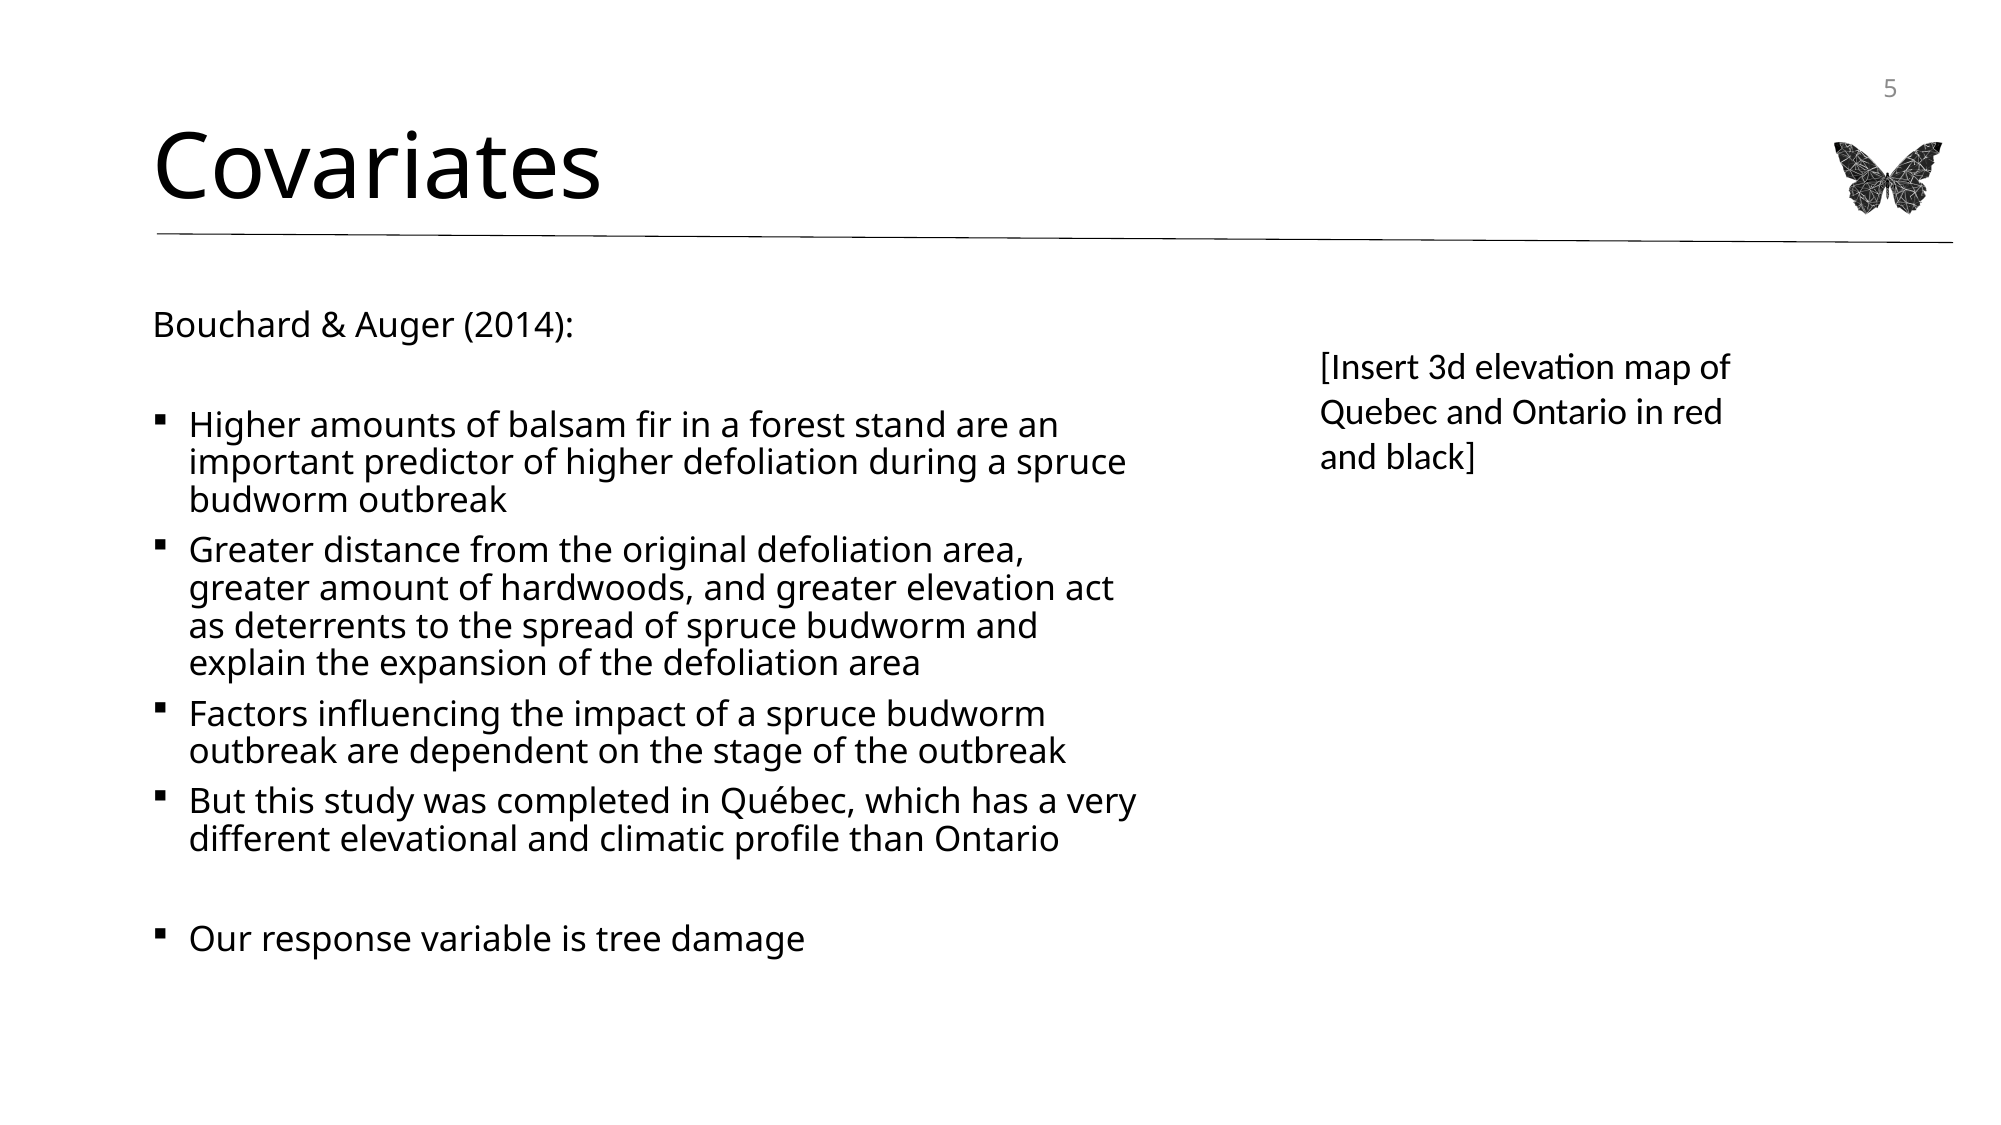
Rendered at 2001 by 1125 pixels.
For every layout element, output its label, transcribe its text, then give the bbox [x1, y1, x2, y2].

title Covariates [137, 59, 1863, 278]
list Bouchard & Auger (2014): Higher amounts of balsam fir in a forest stand are an important predictor of higher defoliation during a spruce budworm outbreak Greater distance from the original defoliation area, greater amount of hardwoods, and greater elevation act as deterrents to the spread of spruce budworm and explain the expansion of the defoliation area Factors influencing the impact of a spruce budworm outbreak are dependent on the stage of the outbreak But this study was completed in Québec, which has a very different elevational and climatic profile than Ontario Our response variable is tree damage [137, 299, 1165, 1014]
slide_number 5 [1462, 59, 1913, 120]
text_box [Insert 3d elevation map of Quebec and Ontario in red and black] [1304, 334, 1798, 485]
picture [1863, 111, 1954, 243]
